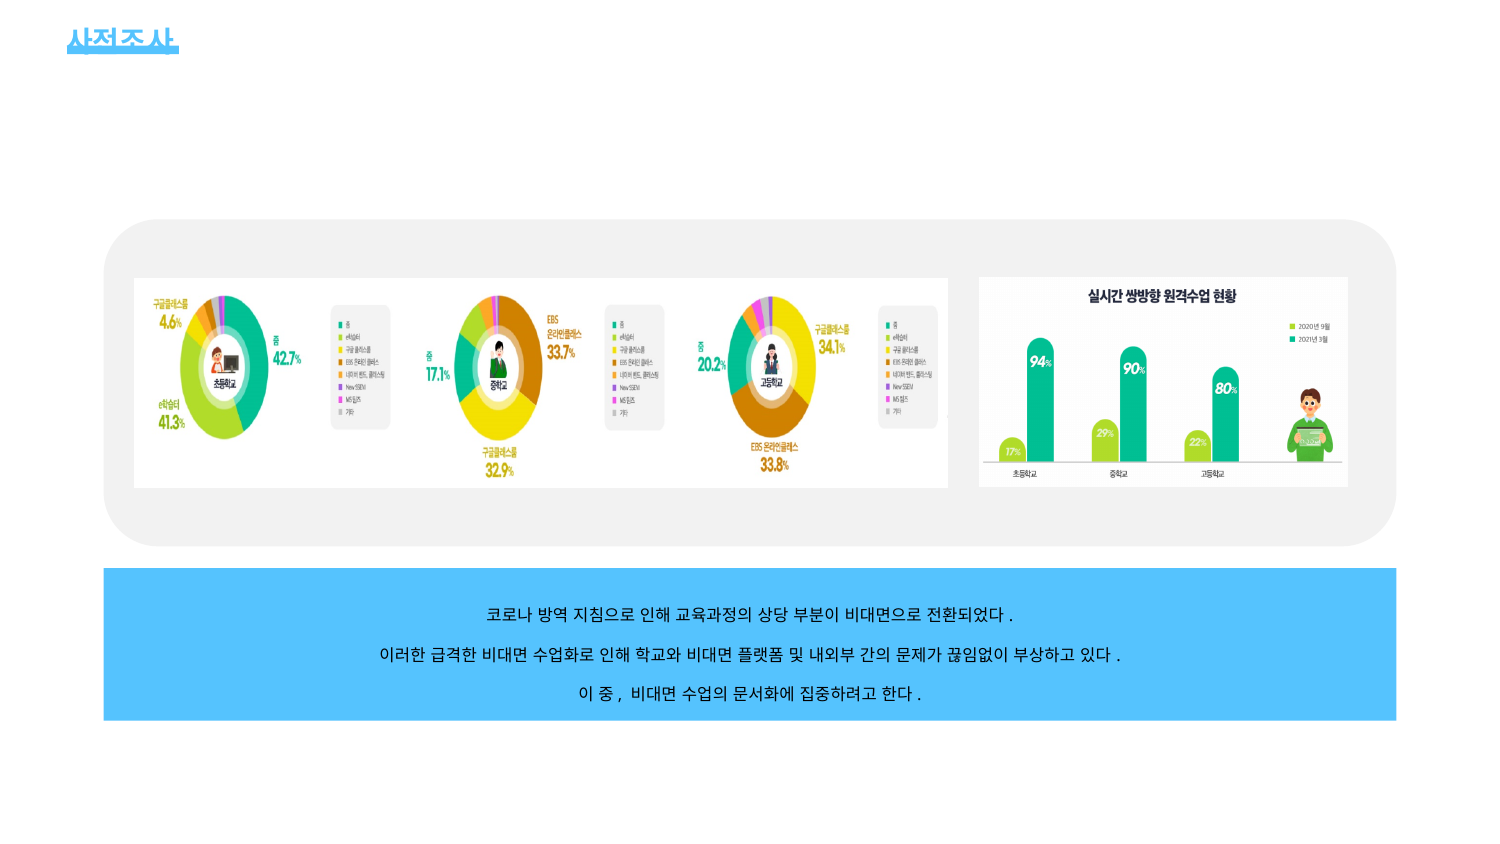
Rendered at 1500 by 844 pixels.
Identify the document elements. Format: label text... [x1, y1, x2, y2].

picture [134, 278, 948, 488]
title 사전조사 [51, 2, 1449, 149]
list 코로나 방역 지침으로 인해 교육과정의 상당 부분이 비대면으로 전환되었다. 이러한 급격한 비대면 수업화로 인해 학교와 비대면 플랫폼 및 내외부 간의 문제가 끊임없이 부상하고 있다. 이 중, 비대면 수업의 문서화에 집중하려고 한다. [103, 568, 1397, 721]
text_box [65, 44, 181, 56]
picture [978, 277, 1348, 487]
text_box [103, 219, 1397, 547]
